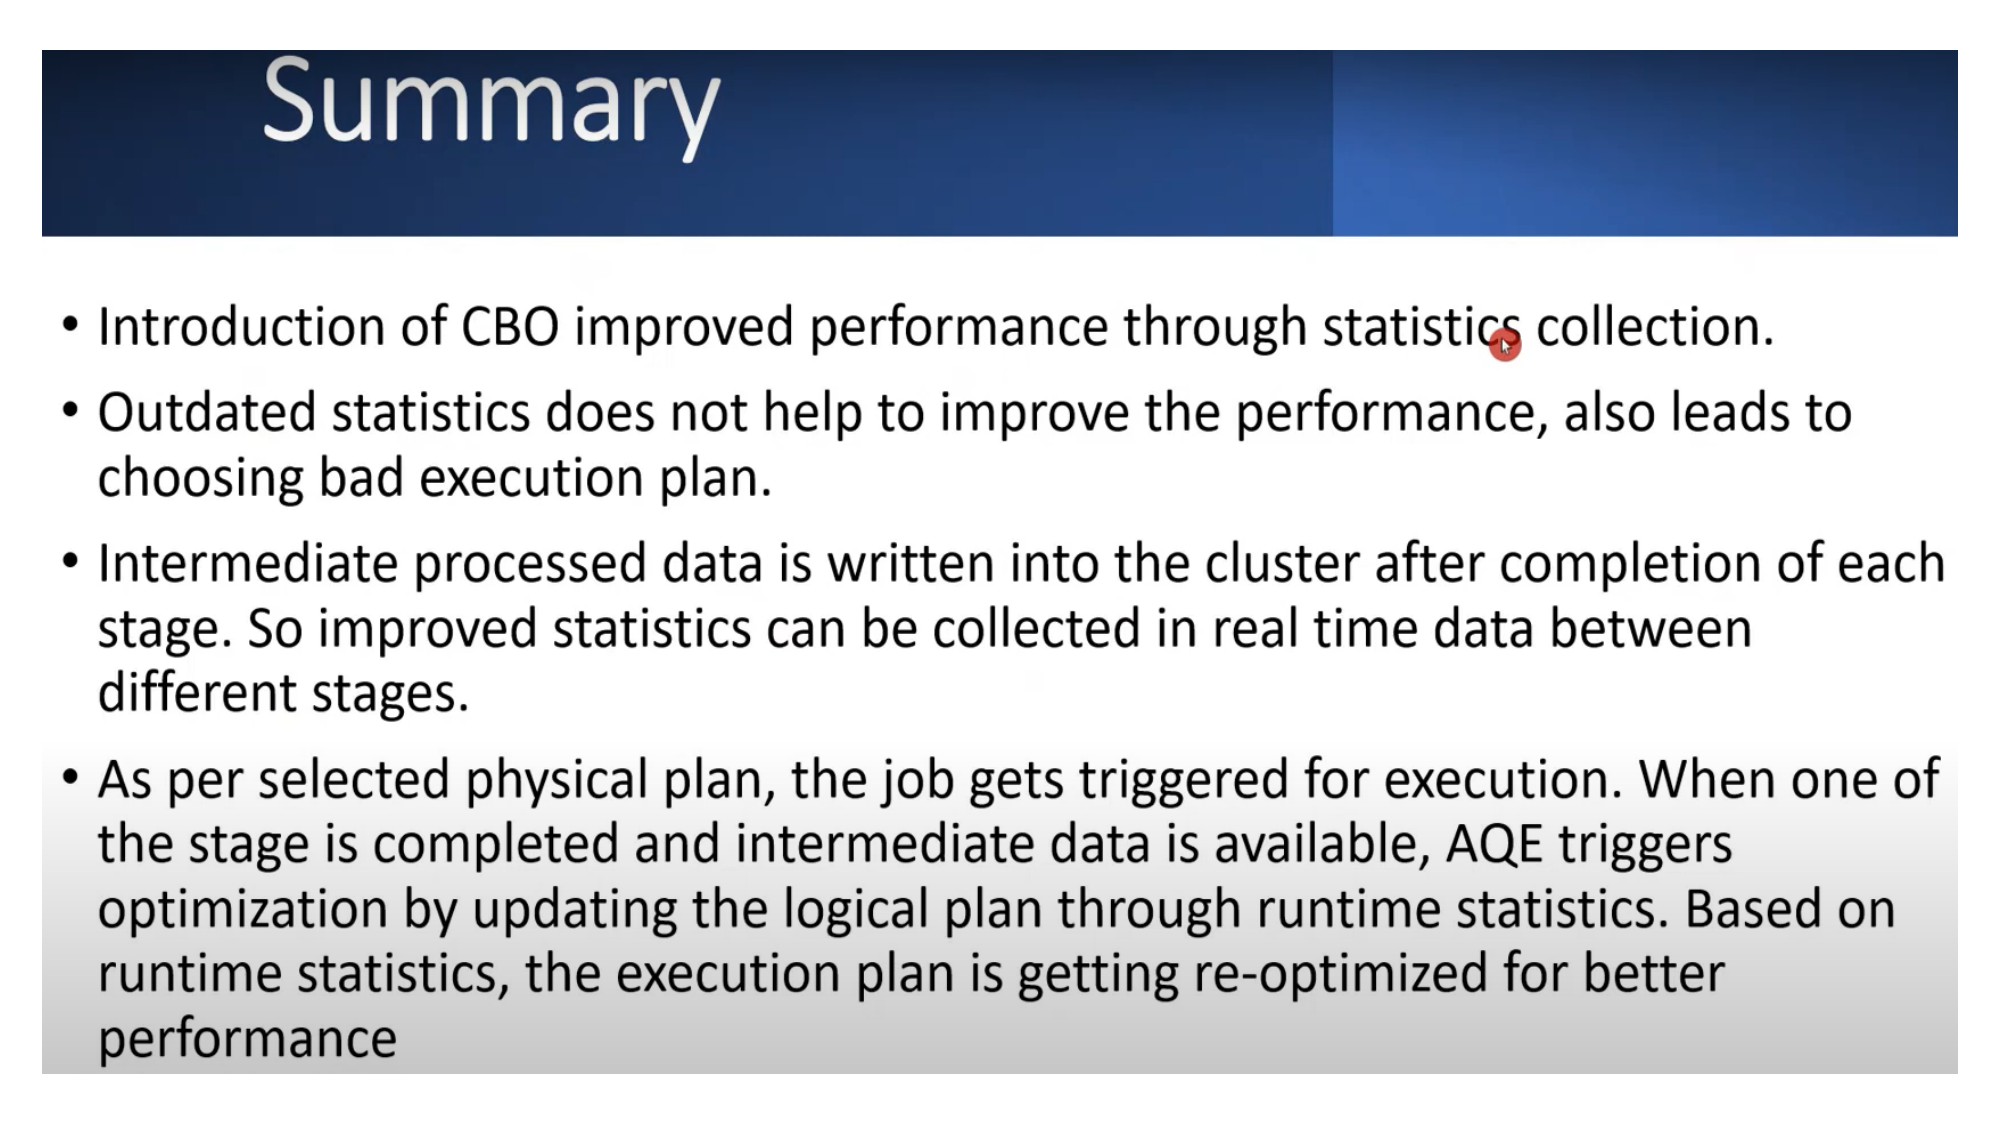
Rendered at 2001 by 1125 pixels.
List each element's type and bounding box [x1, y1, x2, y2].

picture [42, 50, 1958, 1075]
